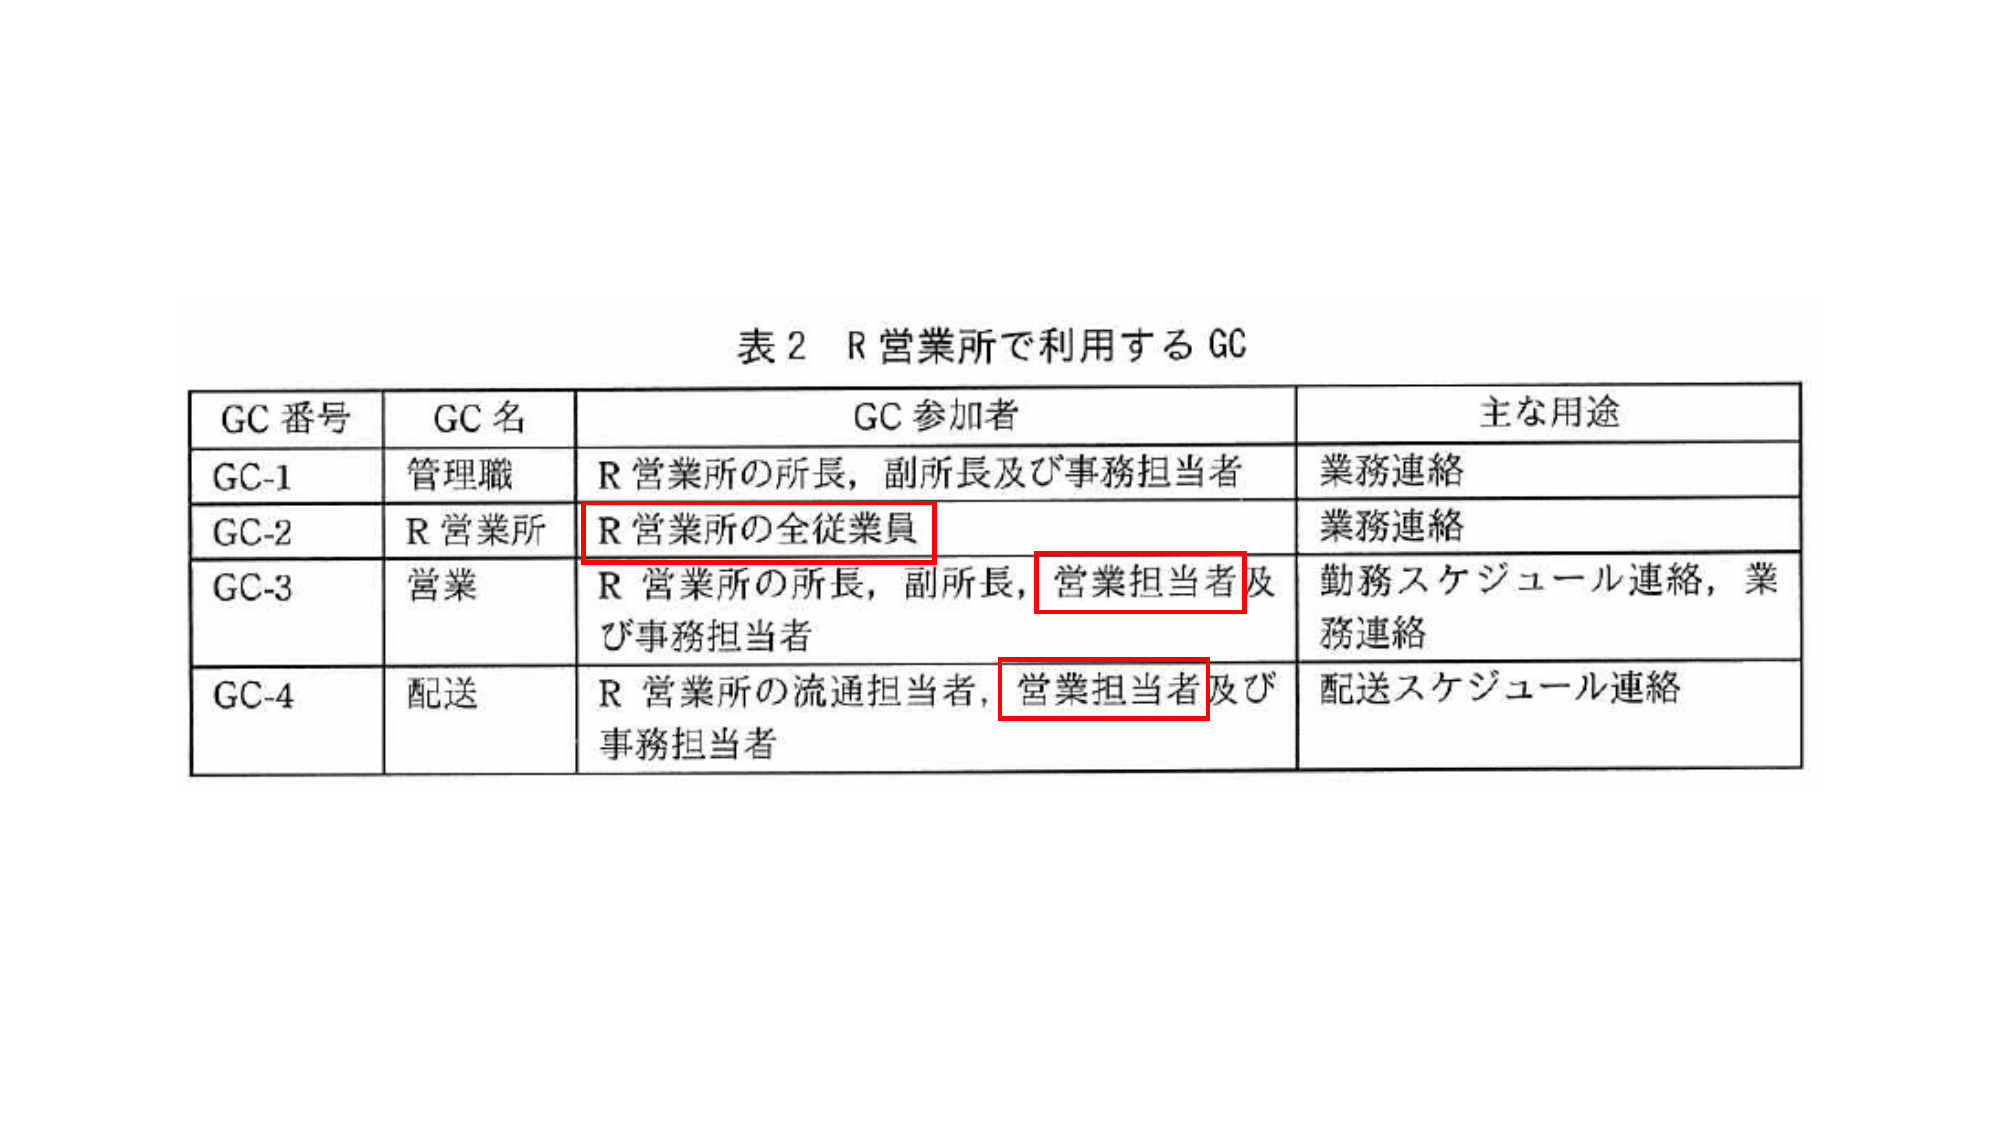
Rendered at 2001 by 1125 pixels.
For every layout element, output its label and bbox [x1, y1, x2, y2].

picture [181, 297, 1819, 790]
